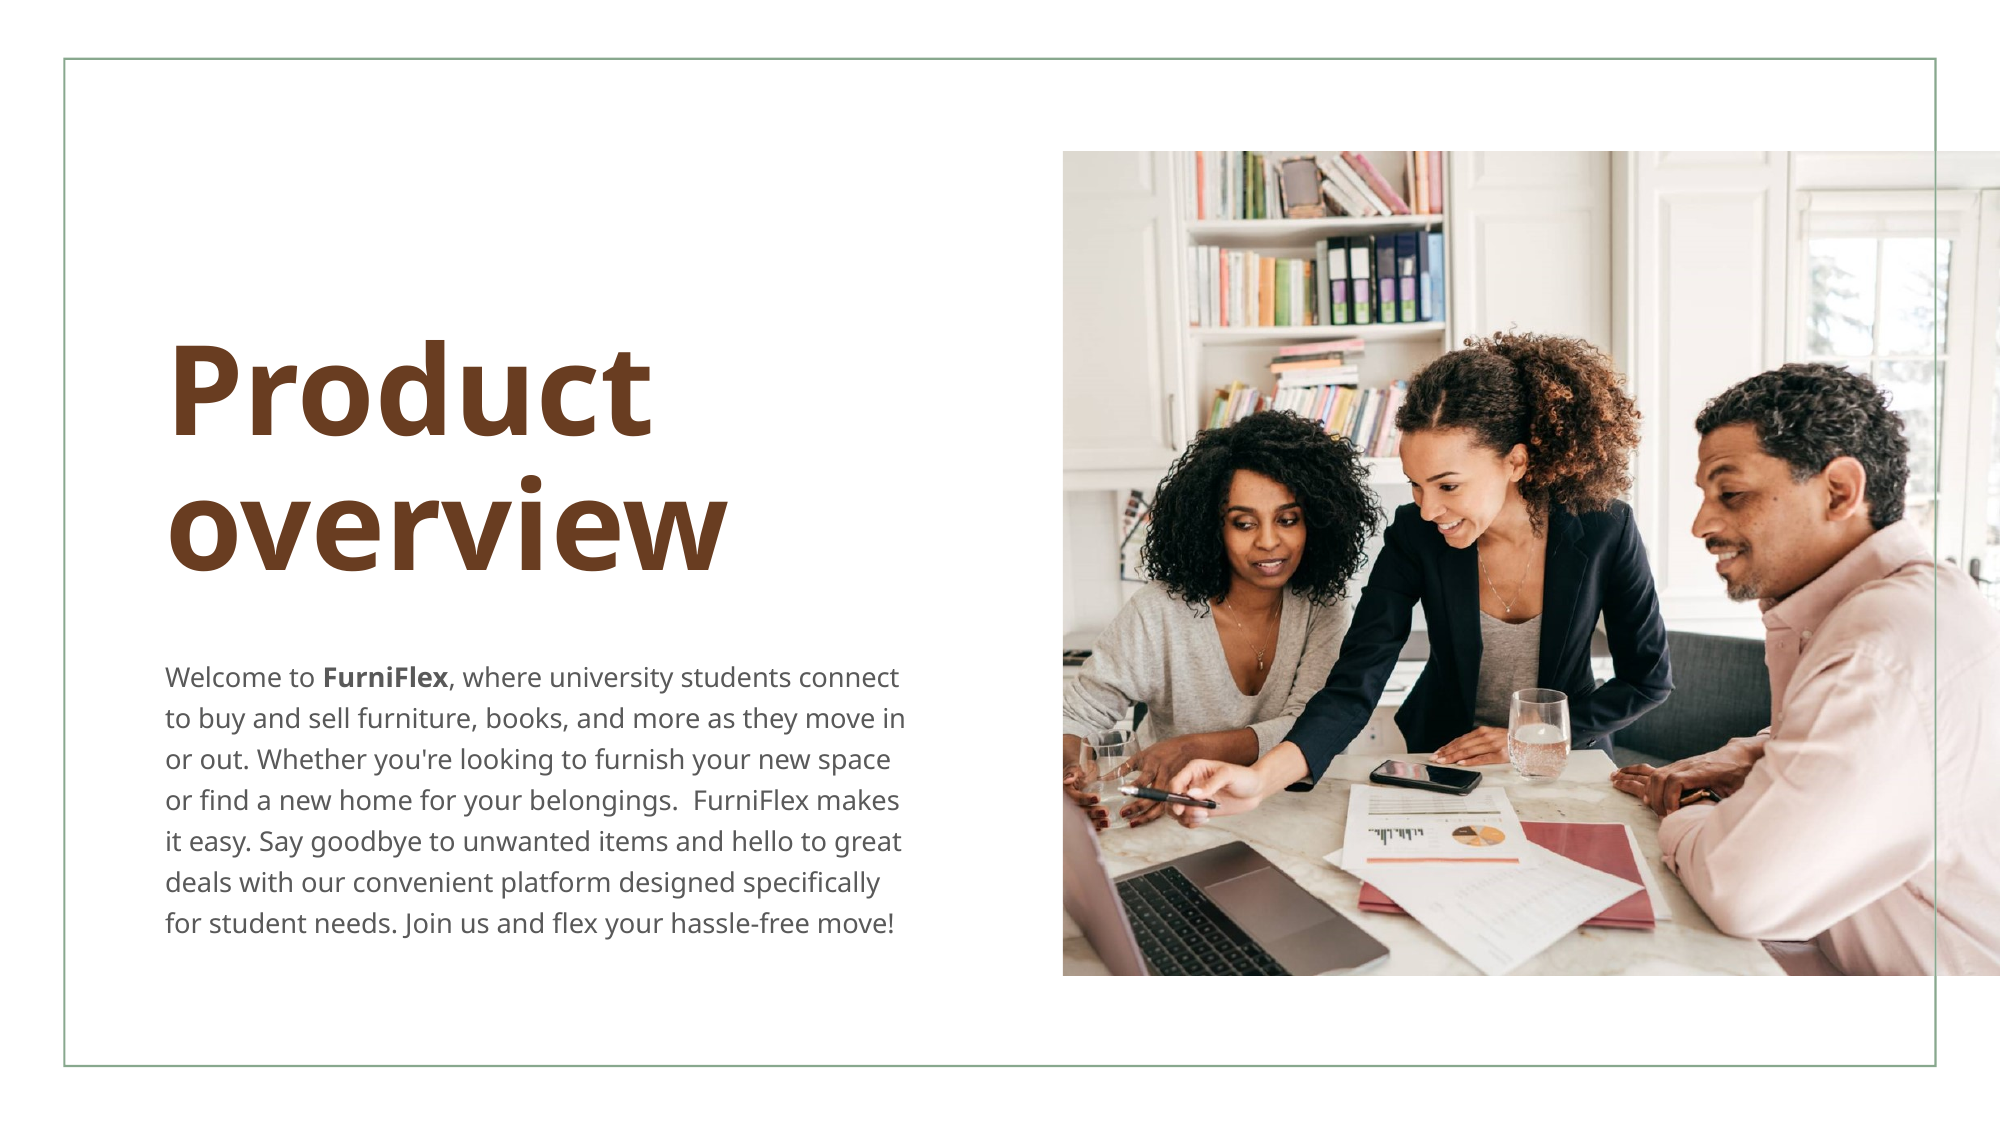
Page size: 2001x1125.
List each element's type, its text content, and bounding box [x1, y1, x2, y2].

title Product overview [150, 319, 938, 605]
picture [1062, 150, 2000, 976]
list Welcome to FurniFlex, where university students connect to buy and sell furniture, books, and more as they move in or out. Whether you're looking to furnish your new space or find a new home for your belongings. FurniFlex makes it easy. Say goodbye to unwanted items and hello to great deals with our convenient platform designed specifically for student needs. Join us and flex your hassle-free move! [150, 645, 938, 985]
